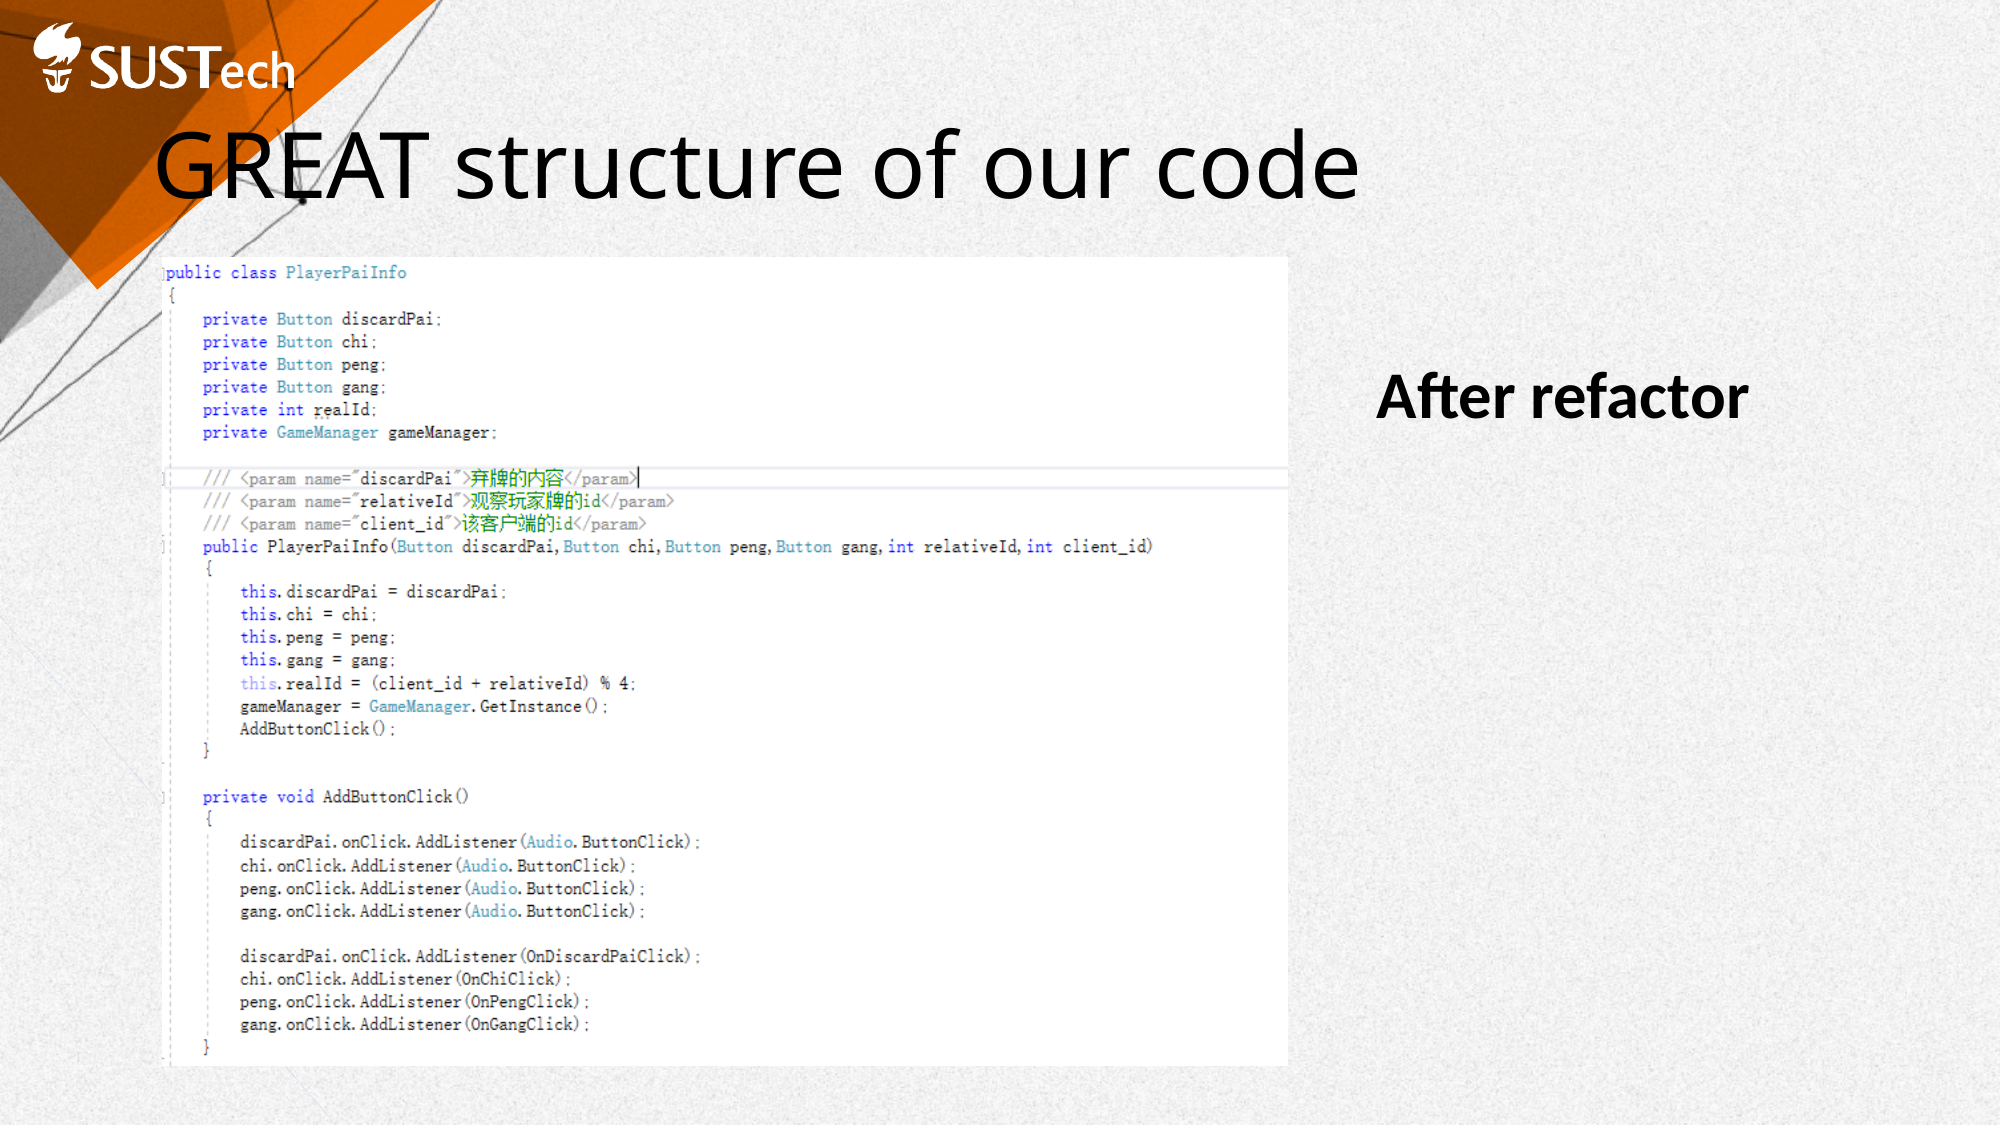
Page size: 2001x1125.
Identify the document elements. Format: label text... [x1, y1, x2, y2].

text_box After refactor [1362, 344, 1813, 440]
title GREAT structure of our code [137, 59, 1863, 278]
picture [0, 0, 2000, 1125]
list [162, 257, 1288, 1066]
